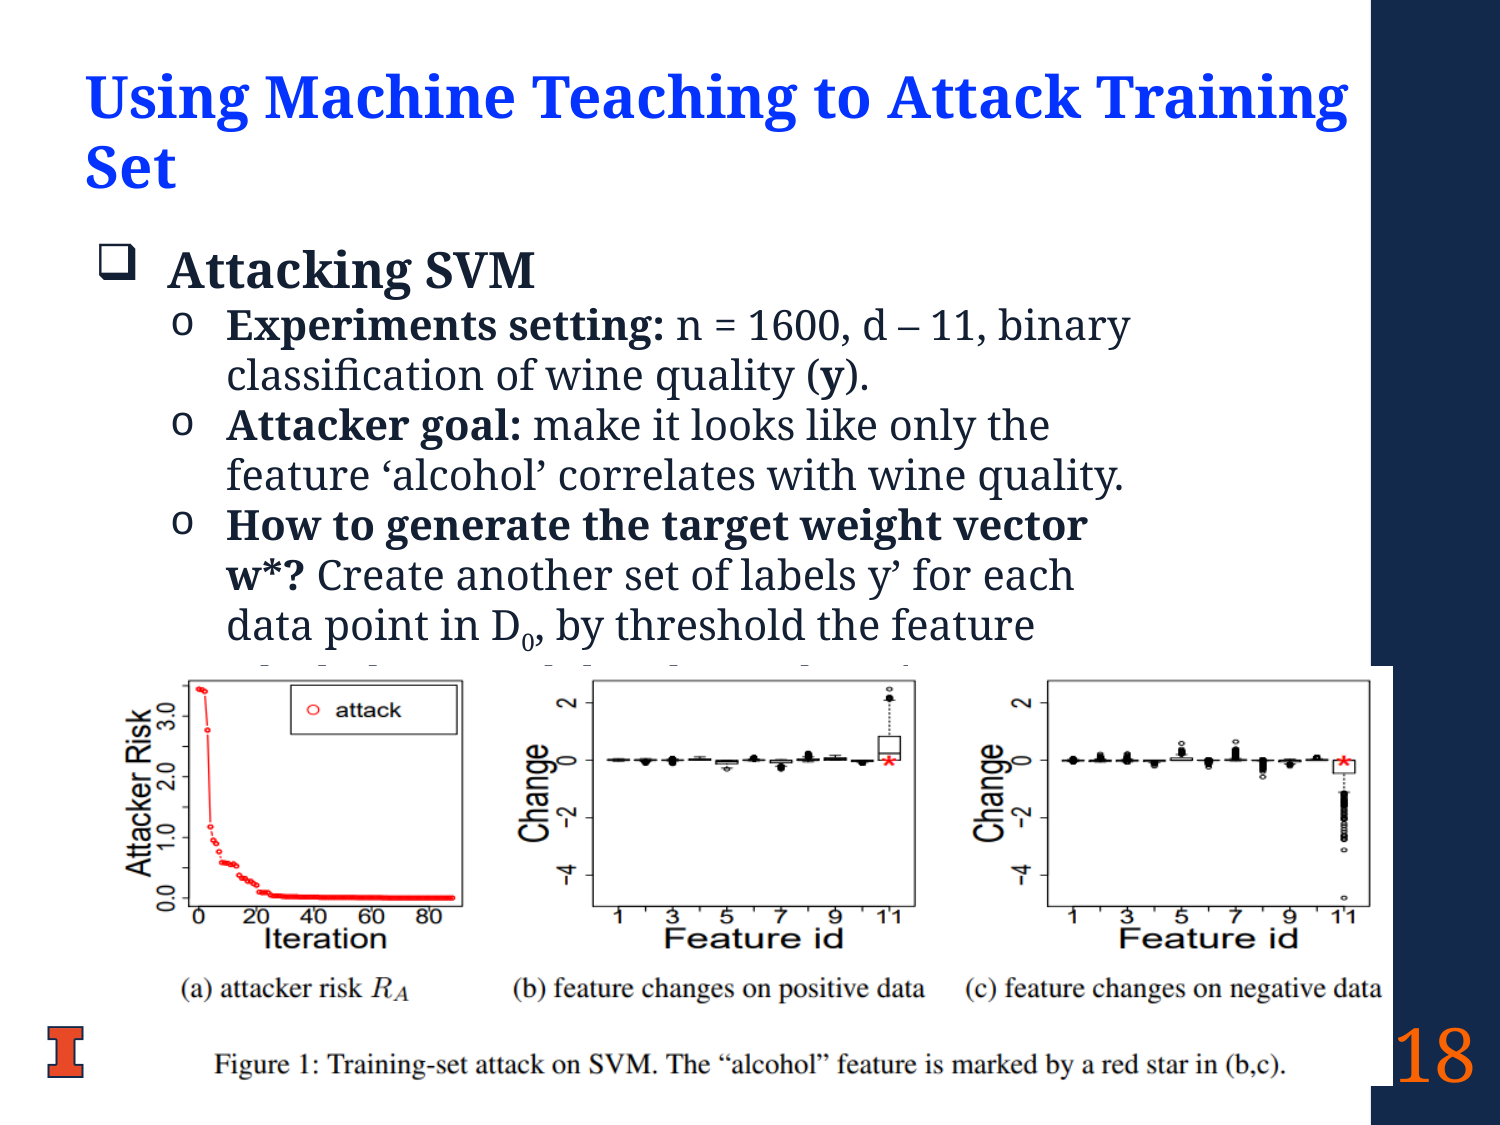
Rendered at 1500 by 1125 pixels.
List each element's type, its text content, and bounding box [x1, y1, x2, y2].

picture [0, 0, 1500, 1125]
slide_number 18 [1371, 1009, 1499, 1110]
text_box Using Machine Teaching to Attack Training Set [71, 52, 1393, 208]
text_box Attacking SVM Experiments setting: n = 1600, d – 11, binary classification of wine quality (y). Attacker goal: make it looks like only the feature ‘alcohol’ correlates with wine quality. How to generate the target weight vector w*? Create another set of labels y’ for each data point in D0, by threshold the feature ‘alcohol’ > 0, and then learn the w*. [80, 231, 1177, 859]
